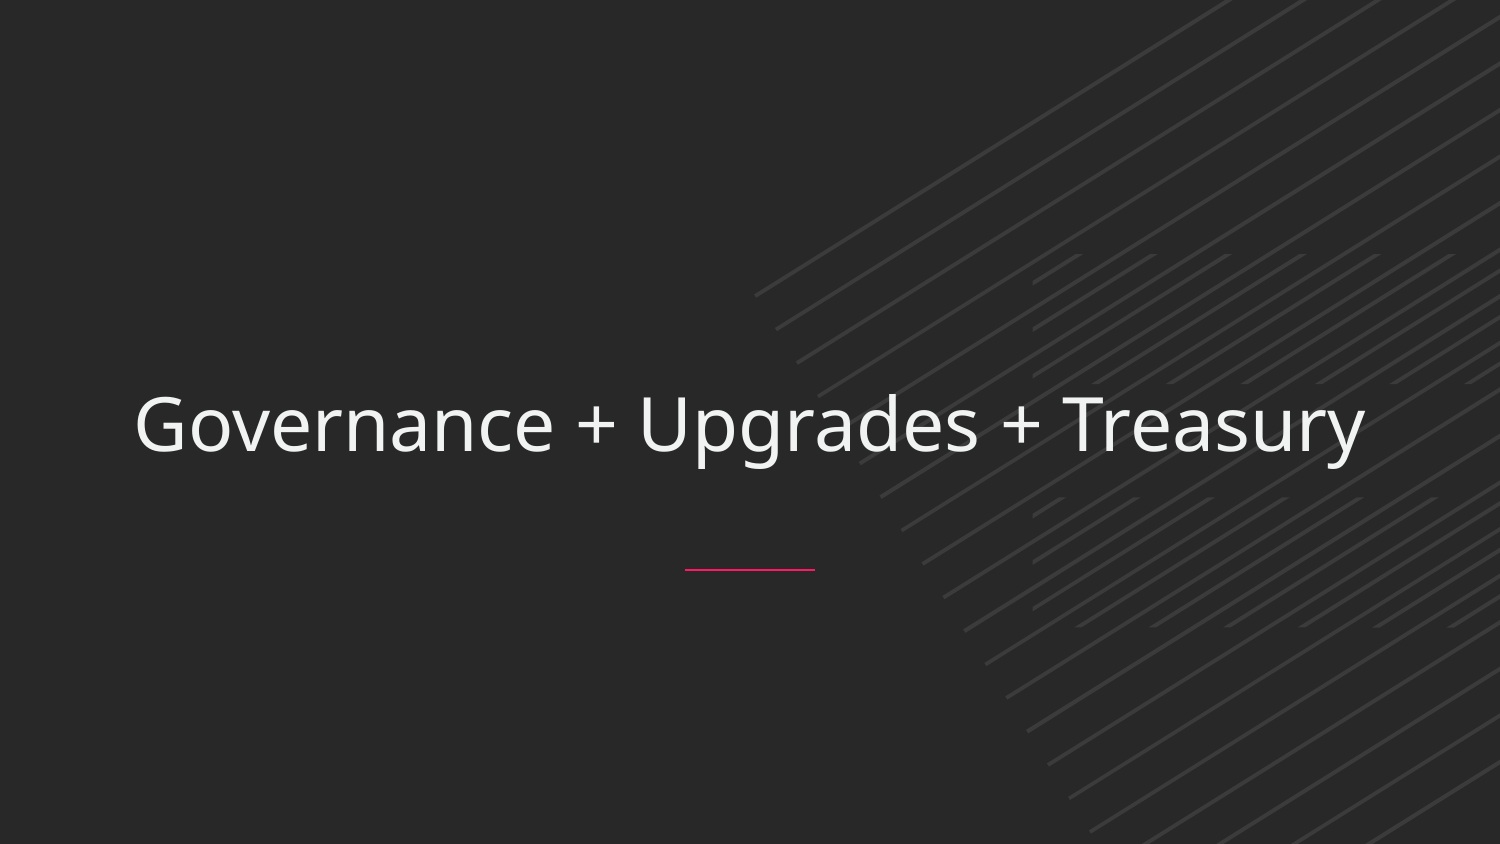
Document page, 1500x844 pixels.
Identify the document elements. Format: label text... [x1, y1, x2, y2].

title Governance + Upgrades + Treasury [51, 253, 1449, 591]
